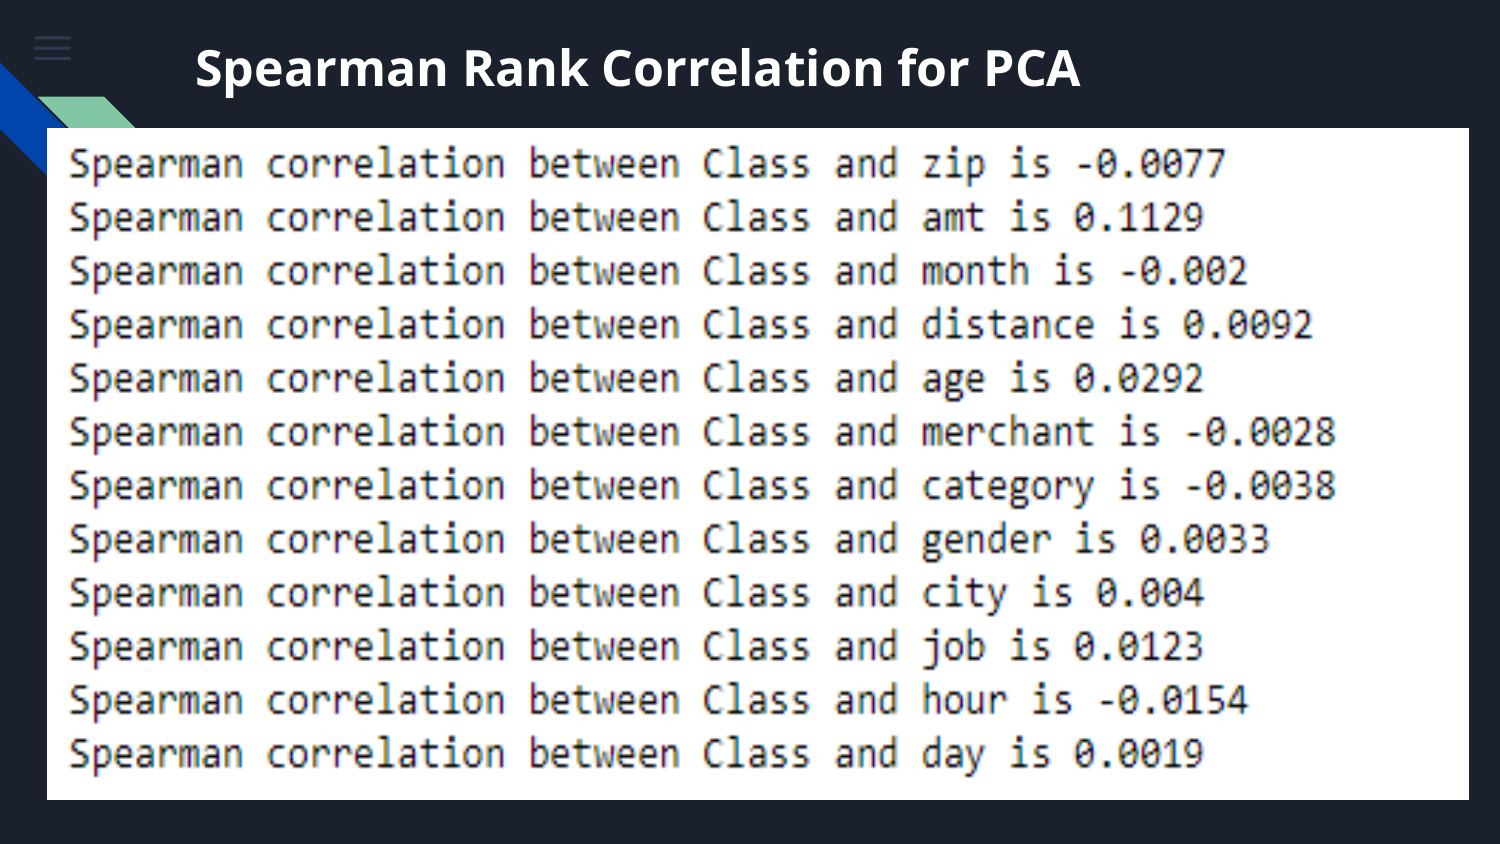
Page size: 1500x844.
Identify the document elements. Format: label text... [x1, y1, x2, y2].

title Spearman Rank Correlation for PCA [180, 21, 1336, 109]
picture [46, 128, 1469, 800]
